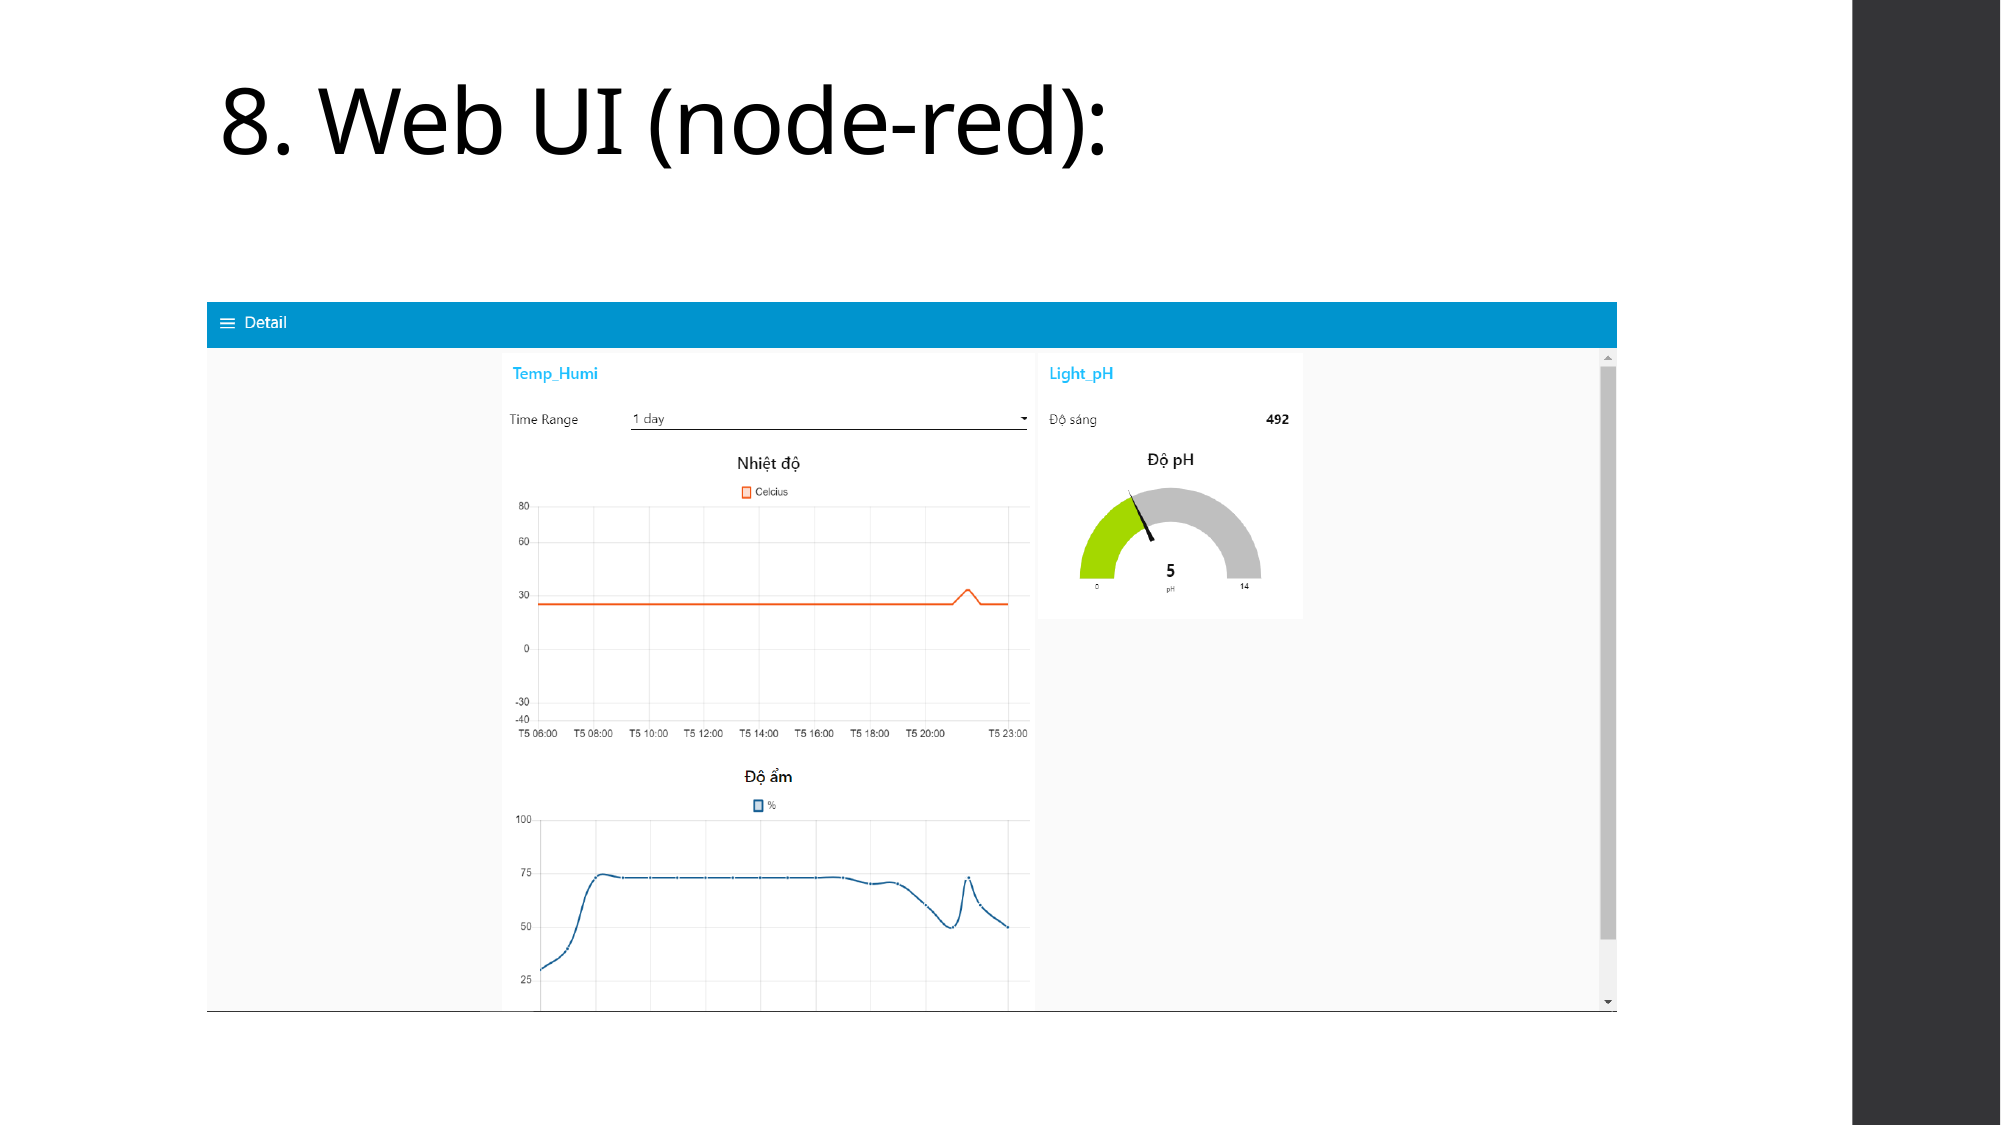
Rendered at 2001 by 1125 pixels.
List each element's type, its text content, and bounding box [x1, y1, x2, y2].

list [206, 302, 1618, 1012]
title 8. Web UI (node-red): [204, 40, 1795, 182]
